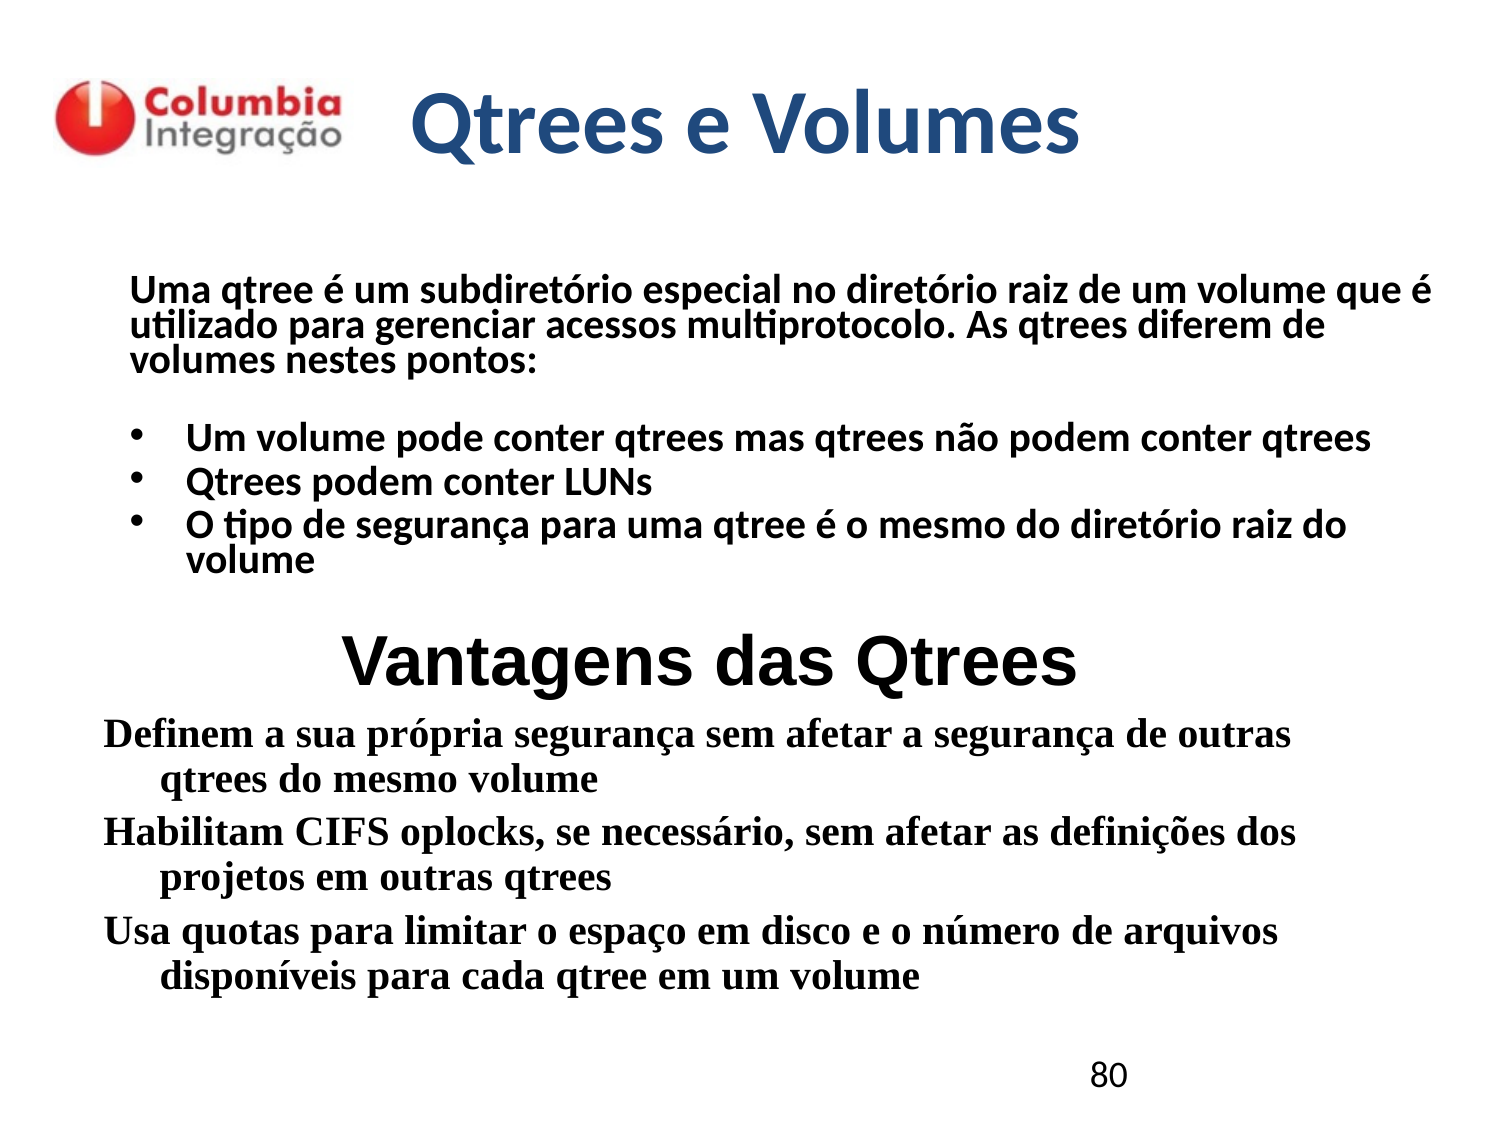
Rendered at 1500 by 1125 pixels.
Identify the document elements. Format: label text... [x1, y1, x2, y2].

slide_number 80 [1074, 1042, 1425, 1103]
title Qtrees e Volumes [395, 54, 1471, 152]
text_box Definem a sua própria segurança sem afetar a segurança de outras qtrees do mesmo volume Habilitam CIFS oplocks, se necessário, sem afetar as definições dos projetos em outras qtrees Usa quotas para limitar o espaço em disco e o número de arquivos disponíveis para cada qtree em um volume [88, 704, 1424, 1097]
picture [53, 78, 354, 168]
list Uma qtree é um subdiretório especial no diretório raiz de um volume que é utilizado para gerenciar acessos multiprotocolo. As qtrees diferem de volumes nestes pontos: Um volume pode conter qtrees mas qtrees não podem conter qtrees Qtrees podem conter LUNs O tipo de segurança para uma qtree é o mesmo do diretório raiz do volume [29, 224, 1461, 627]
text_box Vantagens das Qtrees [326, 604, 1164, 704]
